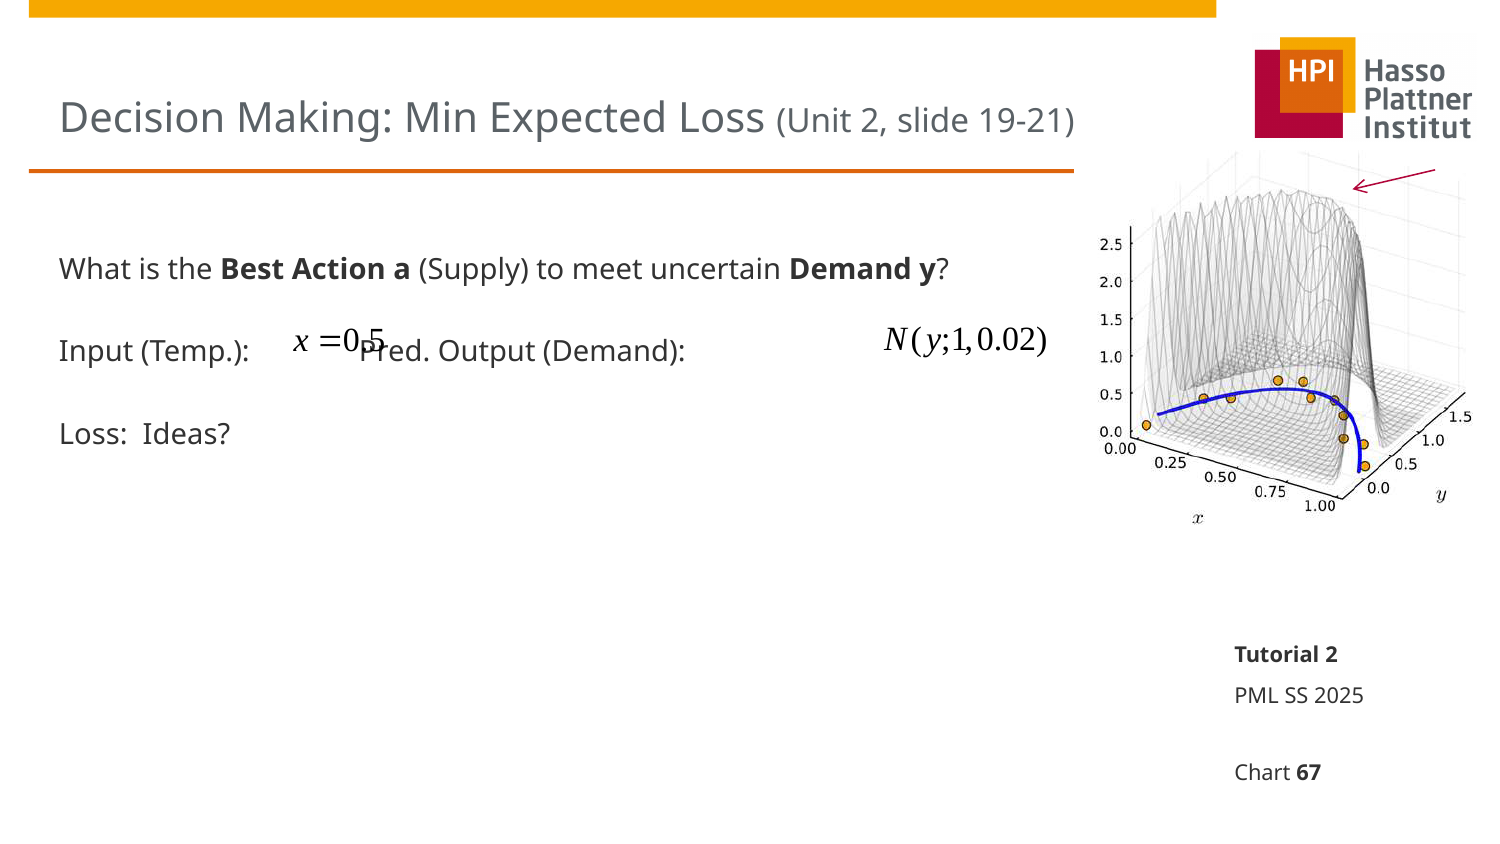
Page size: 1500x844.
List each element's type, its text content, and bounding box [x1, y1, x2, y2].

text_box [1352, 169, 1436, 190]
picture [1252, 33, 1477, 142]
title Decision Making: Min Expected Loss (Unit 2, slide 19-21) [58, 17, 1187, 170]
footer Tutorial 2 [1216, 584, 1471, 670]
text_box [877, 319, 1054, 365]
list What is the Best Action a (Supply) to meet uncertain Demand y? Input (Temp.): Pred. Output (Demand): Loss: Ideas? [58, 203, 1187, 788]
slide_number Chart 67 [1216, 758, 1471, 788]
picture [1074, 149, 1495, 544]
slide_number PML SS 2025 [1216, 681, 1471, 758]
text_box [286, 320, 392, 361]
